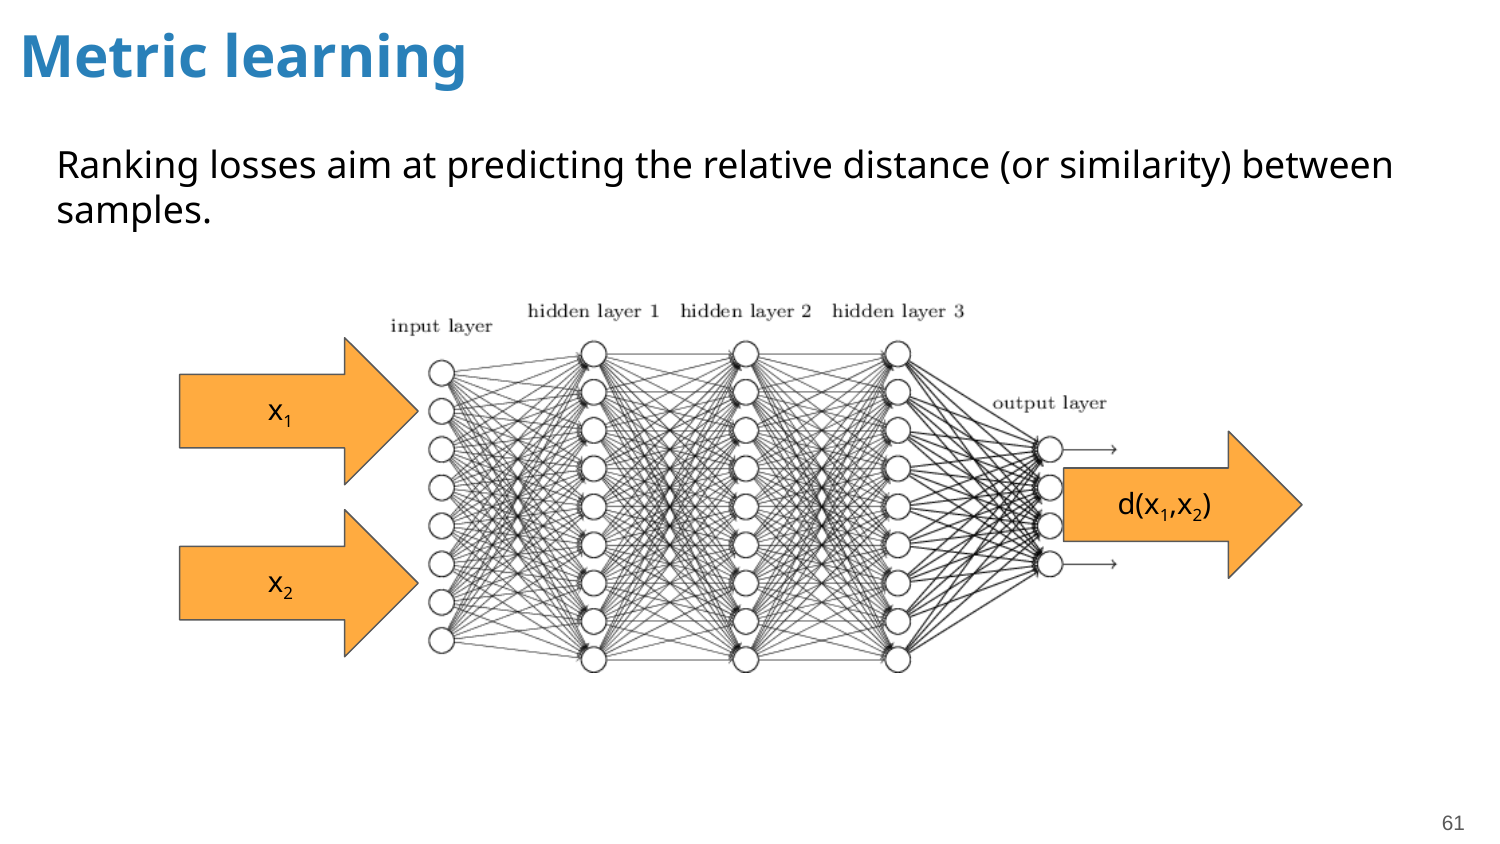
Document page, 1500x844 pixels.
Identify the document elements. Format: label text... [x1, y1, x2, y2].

text_box x1 [179, 337, 379, 485]
text_box d(x1,x2) [1138, 431, 1302, 579]
picture [384, 297, 1135, 673]
text_box x2 [179, 509, 379, 657]
text_box Metric learning [4, 4, 1402, 99]
text_box Ranking losses aim at predicting the relative distance (or similarity) between samples. [41, 126, 1457, 221]
slide_number ‹#› [1389, 789, 1480, 844]
